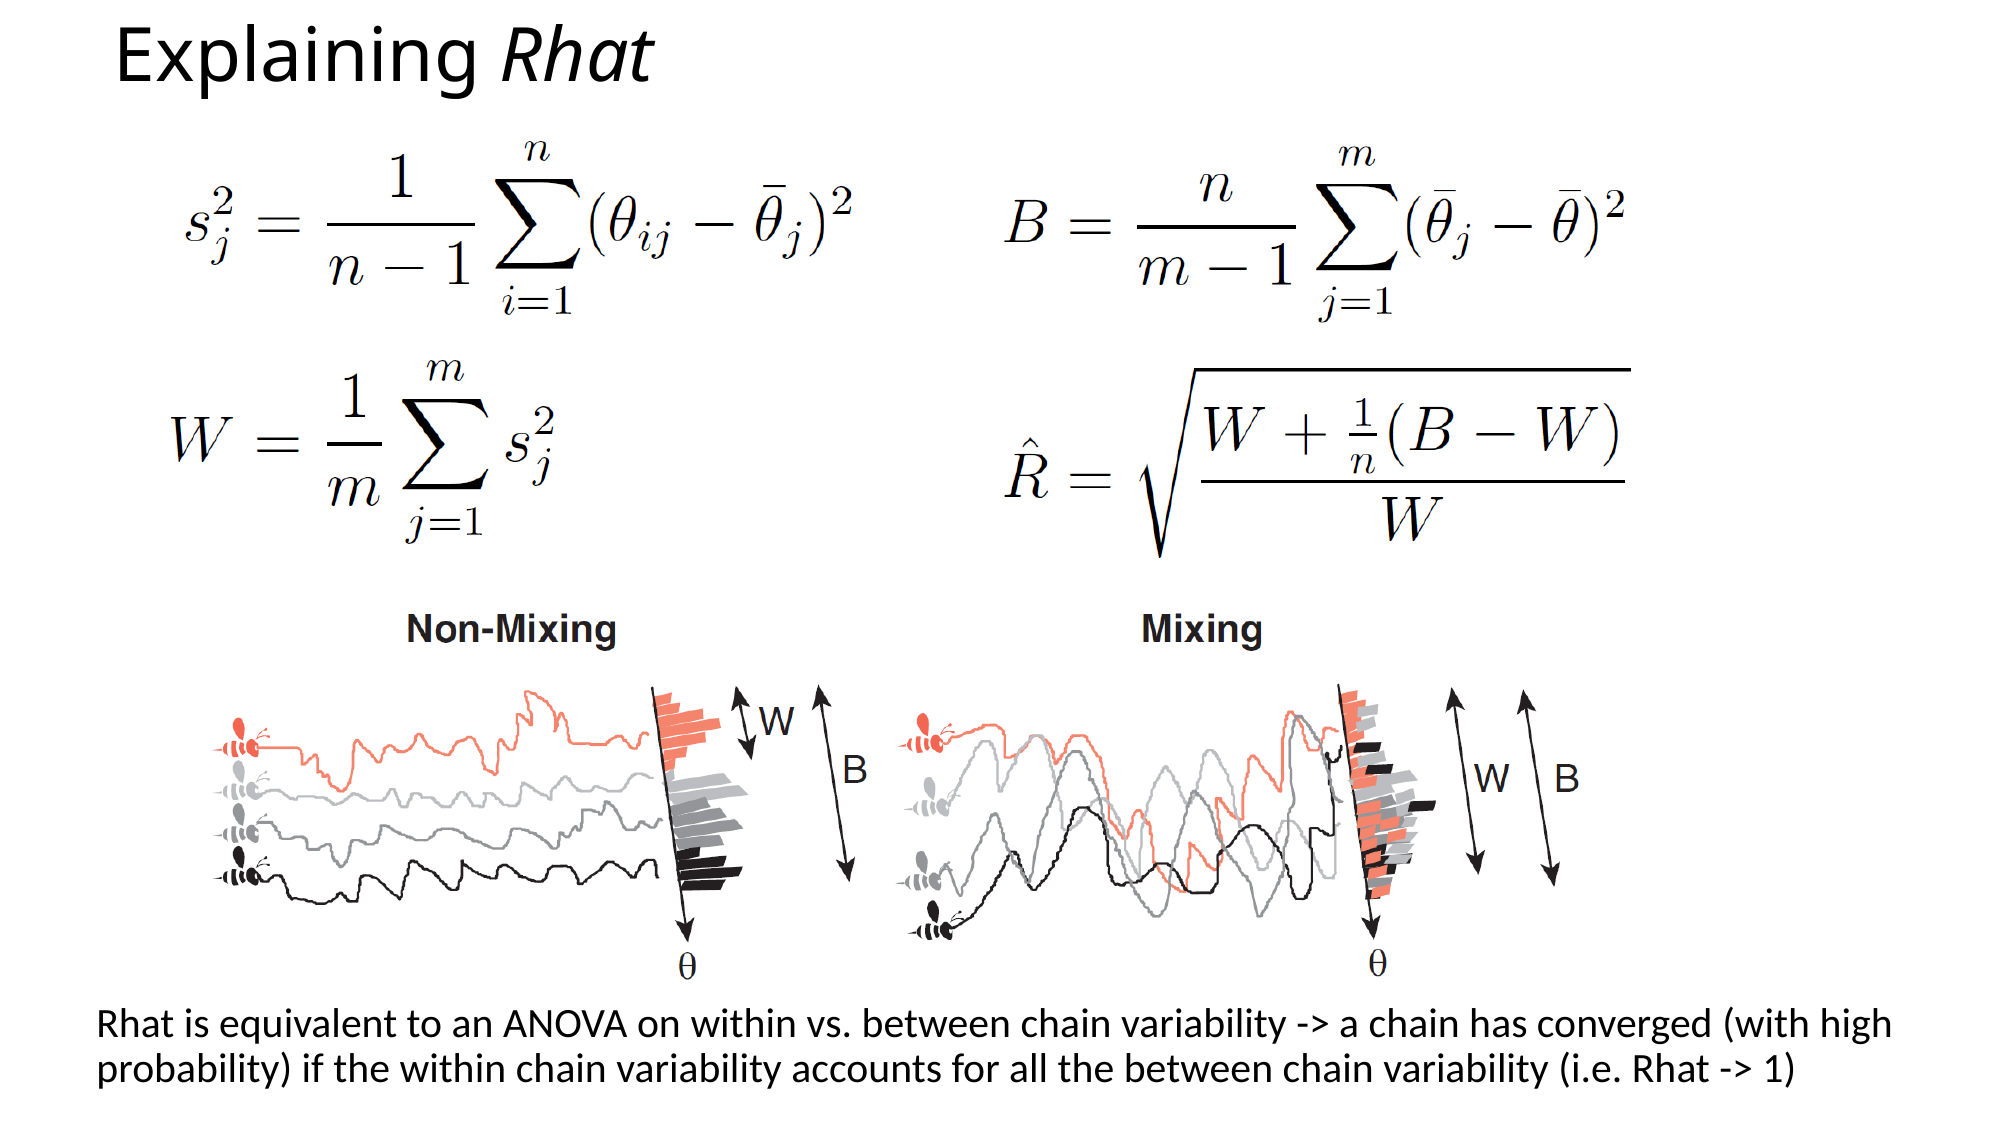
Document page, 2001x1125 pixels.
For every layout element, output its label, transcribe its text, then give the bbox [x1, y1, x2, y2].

picture [999, 359, 1640, 563]
picture [999, 136, 1634, 328]
list Rhat is equivalent to an ANOVA on within vs. between chain variability -> a chain has converged (with high probability) if the within chain variability accounts for all the between chain variability (i.e. Rhat -> 1) [81, 994, 1919, 1100]
picture [157, 344, 564, 561]
title Explaining Rhat [99, 31, 1824, 84]
picture [177, 582, 1590, 996]
picture [177, 129, 865, 325]
